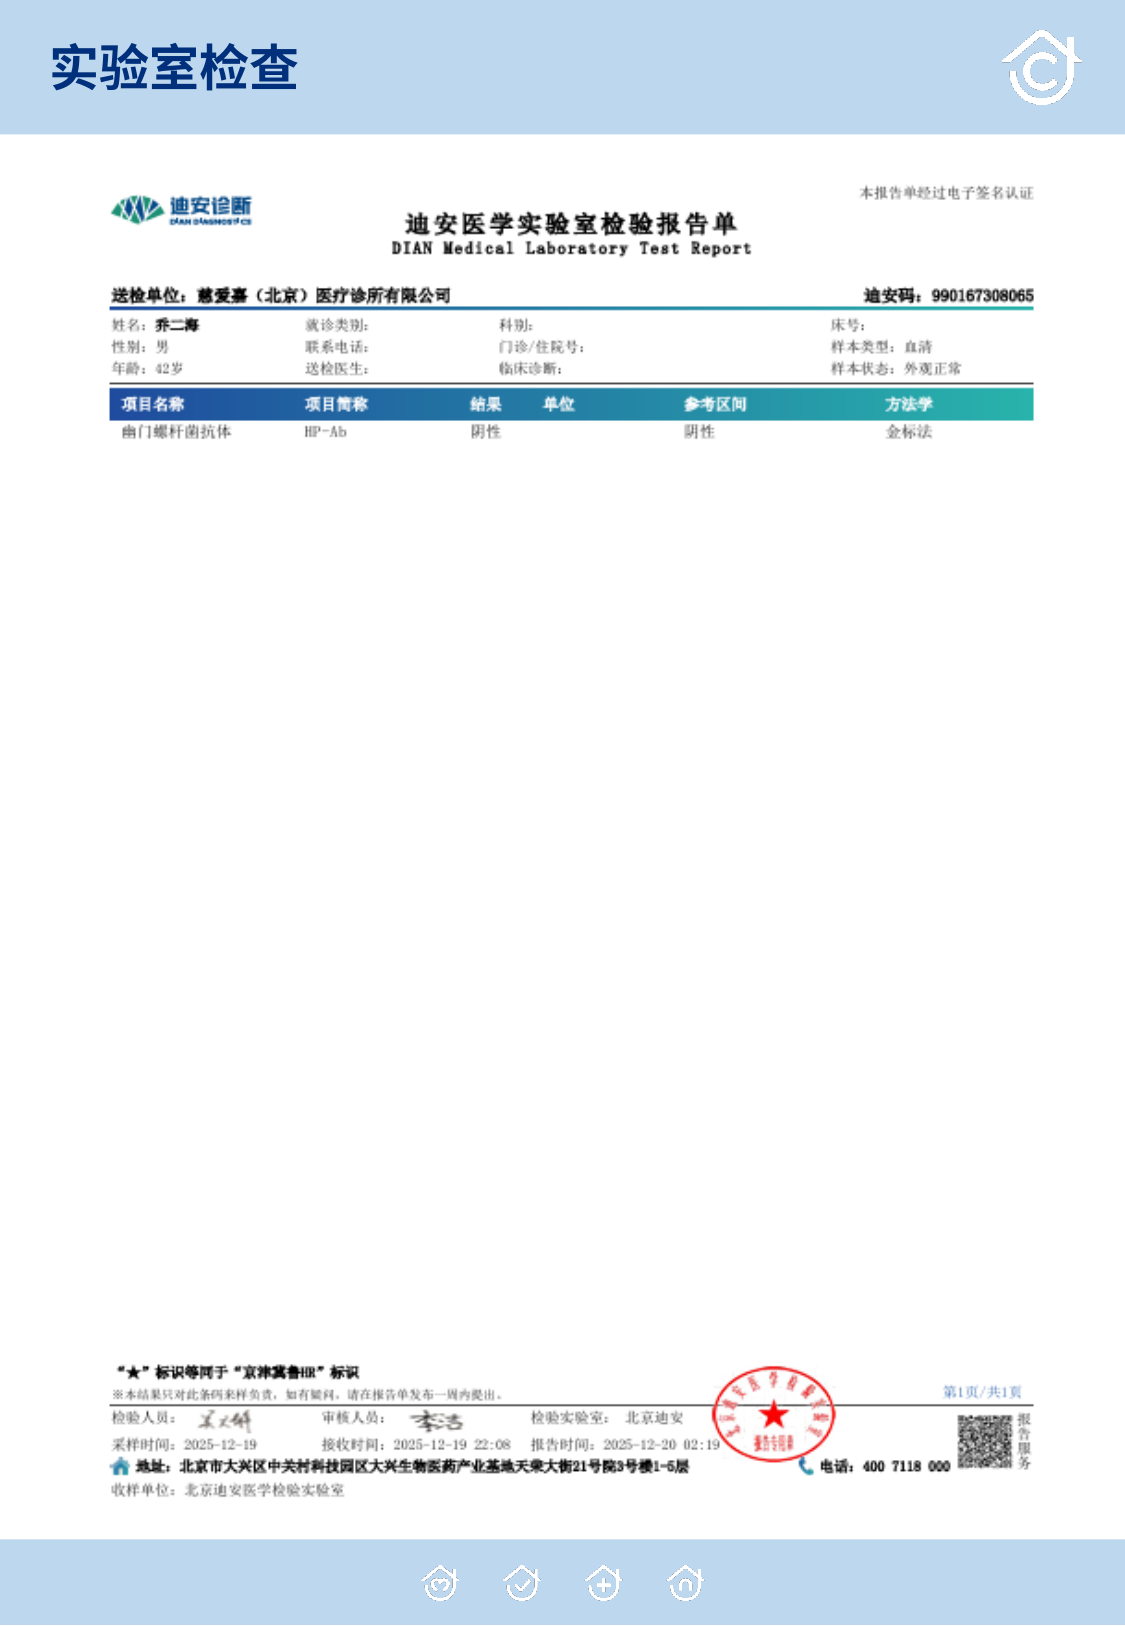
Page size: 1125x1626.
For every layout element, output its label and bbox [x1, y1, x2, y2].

picture [86, 171, 1058, 1508]
picture [420, 1565, 705, 1601]
picture [992, 17, 1091, 117]
